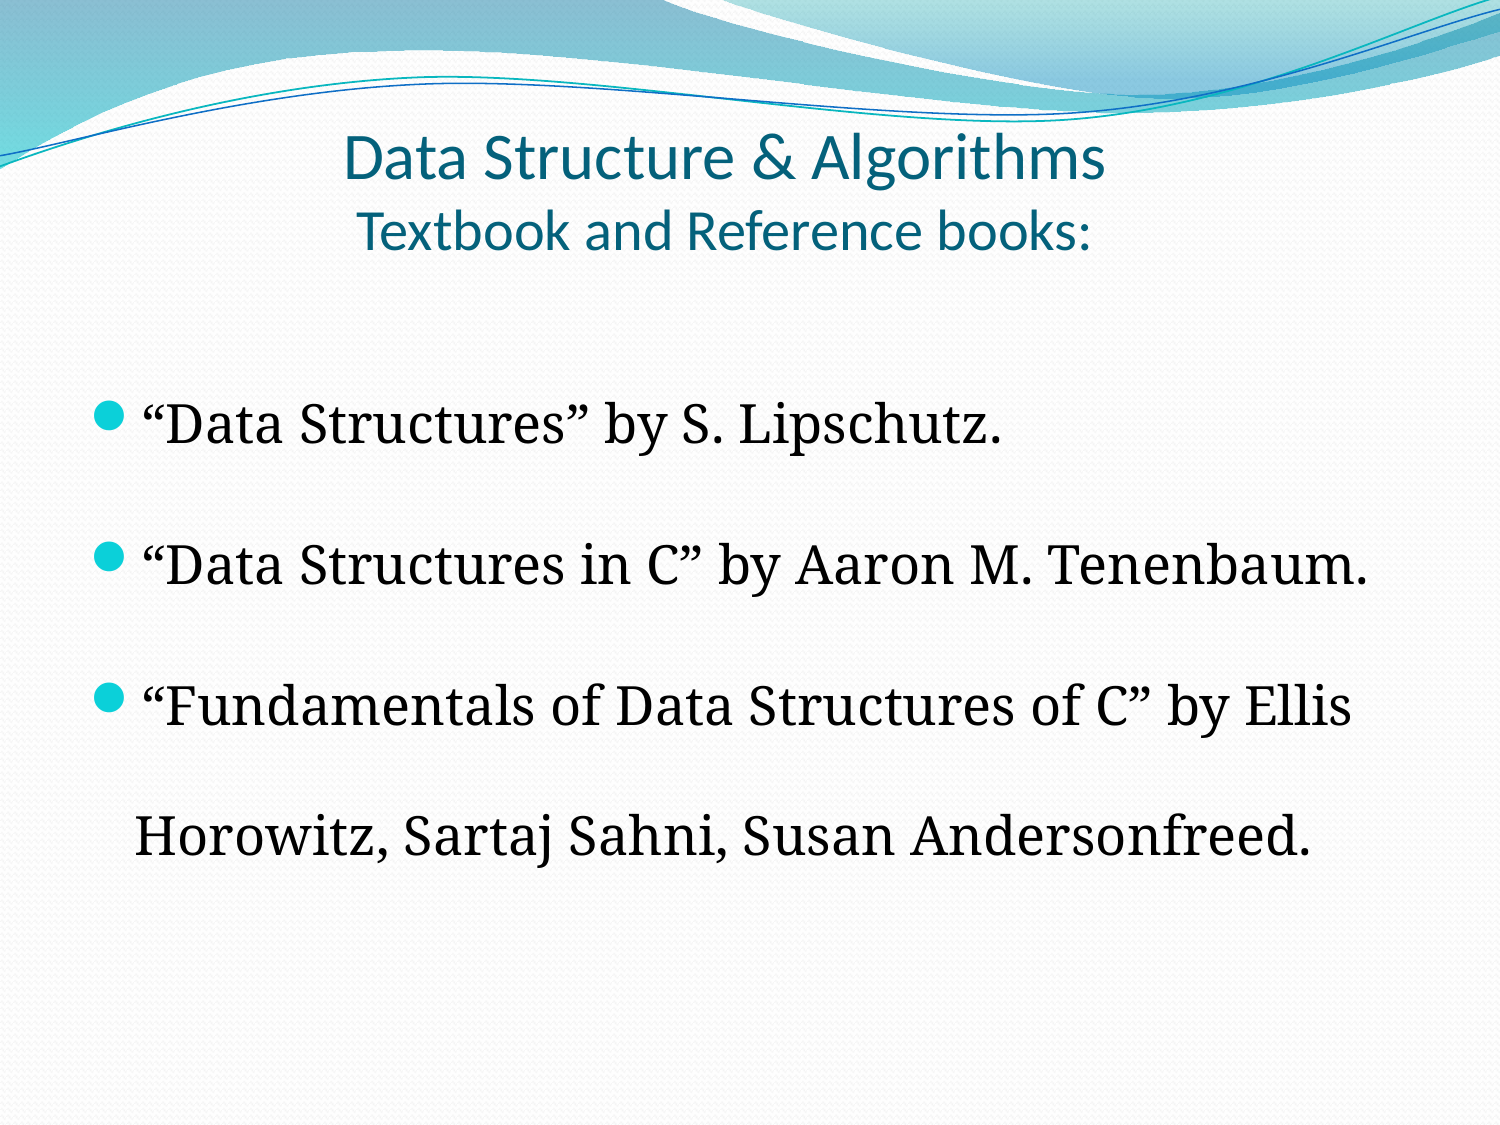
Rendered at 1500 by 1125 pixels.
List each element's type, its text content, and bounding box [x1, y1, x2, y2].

title Data Structure & Algorithms Textbook and Reference books: [50, 112, 1400, 263]
list “Data Structures” by S. Lipschutz. “Data Structures in C” by Aaron M. Tenenbaum. “Fundamentals of Data Structures of C” by Ellis Horowitz, Sartaj Sahni, Susan Andersonfreed. [75, 317, 1425, 1038]
